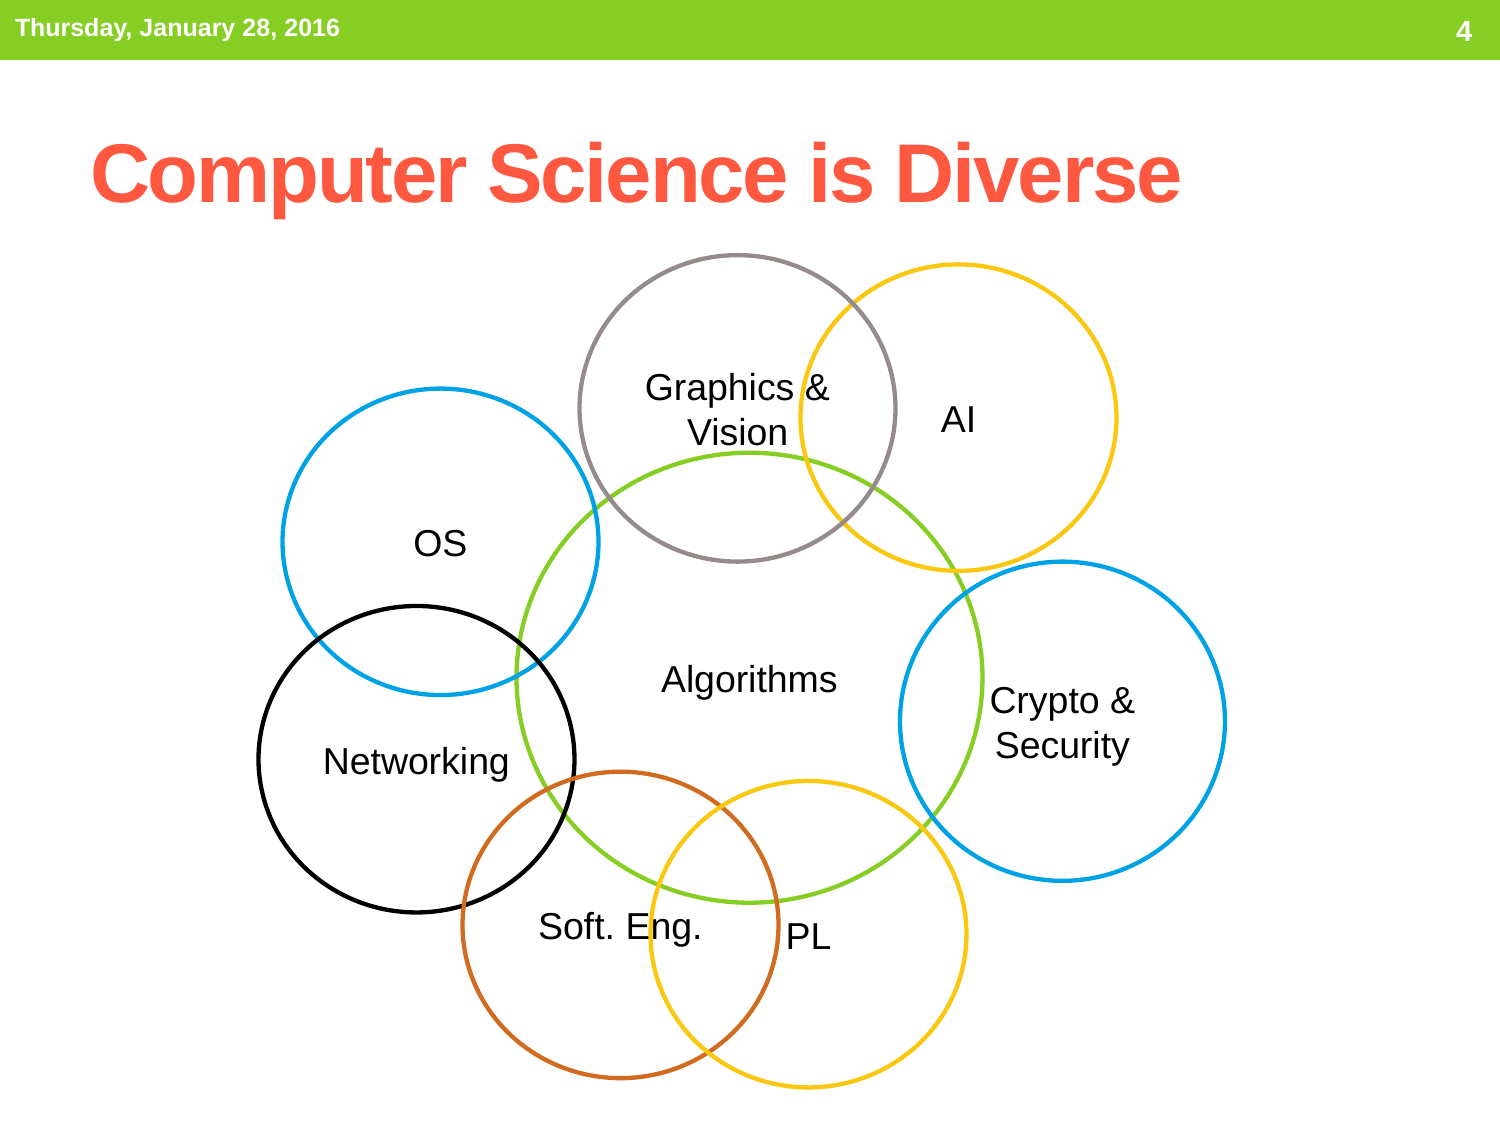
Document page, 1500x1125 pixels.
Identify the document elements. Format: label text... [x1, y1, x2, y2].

slide_number 4 [1312, 3, 1488, 57]
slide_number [0, 0, 475, 54]
text_box Graphics & Vision [577, 252, 898, 564]
text_box Soft. Eng. [460, 769, 721, 1081]
text_box OS [280, 386, 601, 662]
text_box Networking [256, 603, 577, 915]
title Computer Science is Diverse [75, 87, 1425, 250]
text_box Algorithms [543, 498, 966, 828]
text_box Crypto & Security [897, 559, 1228, 884]
text_box AI [843, 262, 1119, 574]
text_box PL [648, 778, 969, 1090]
